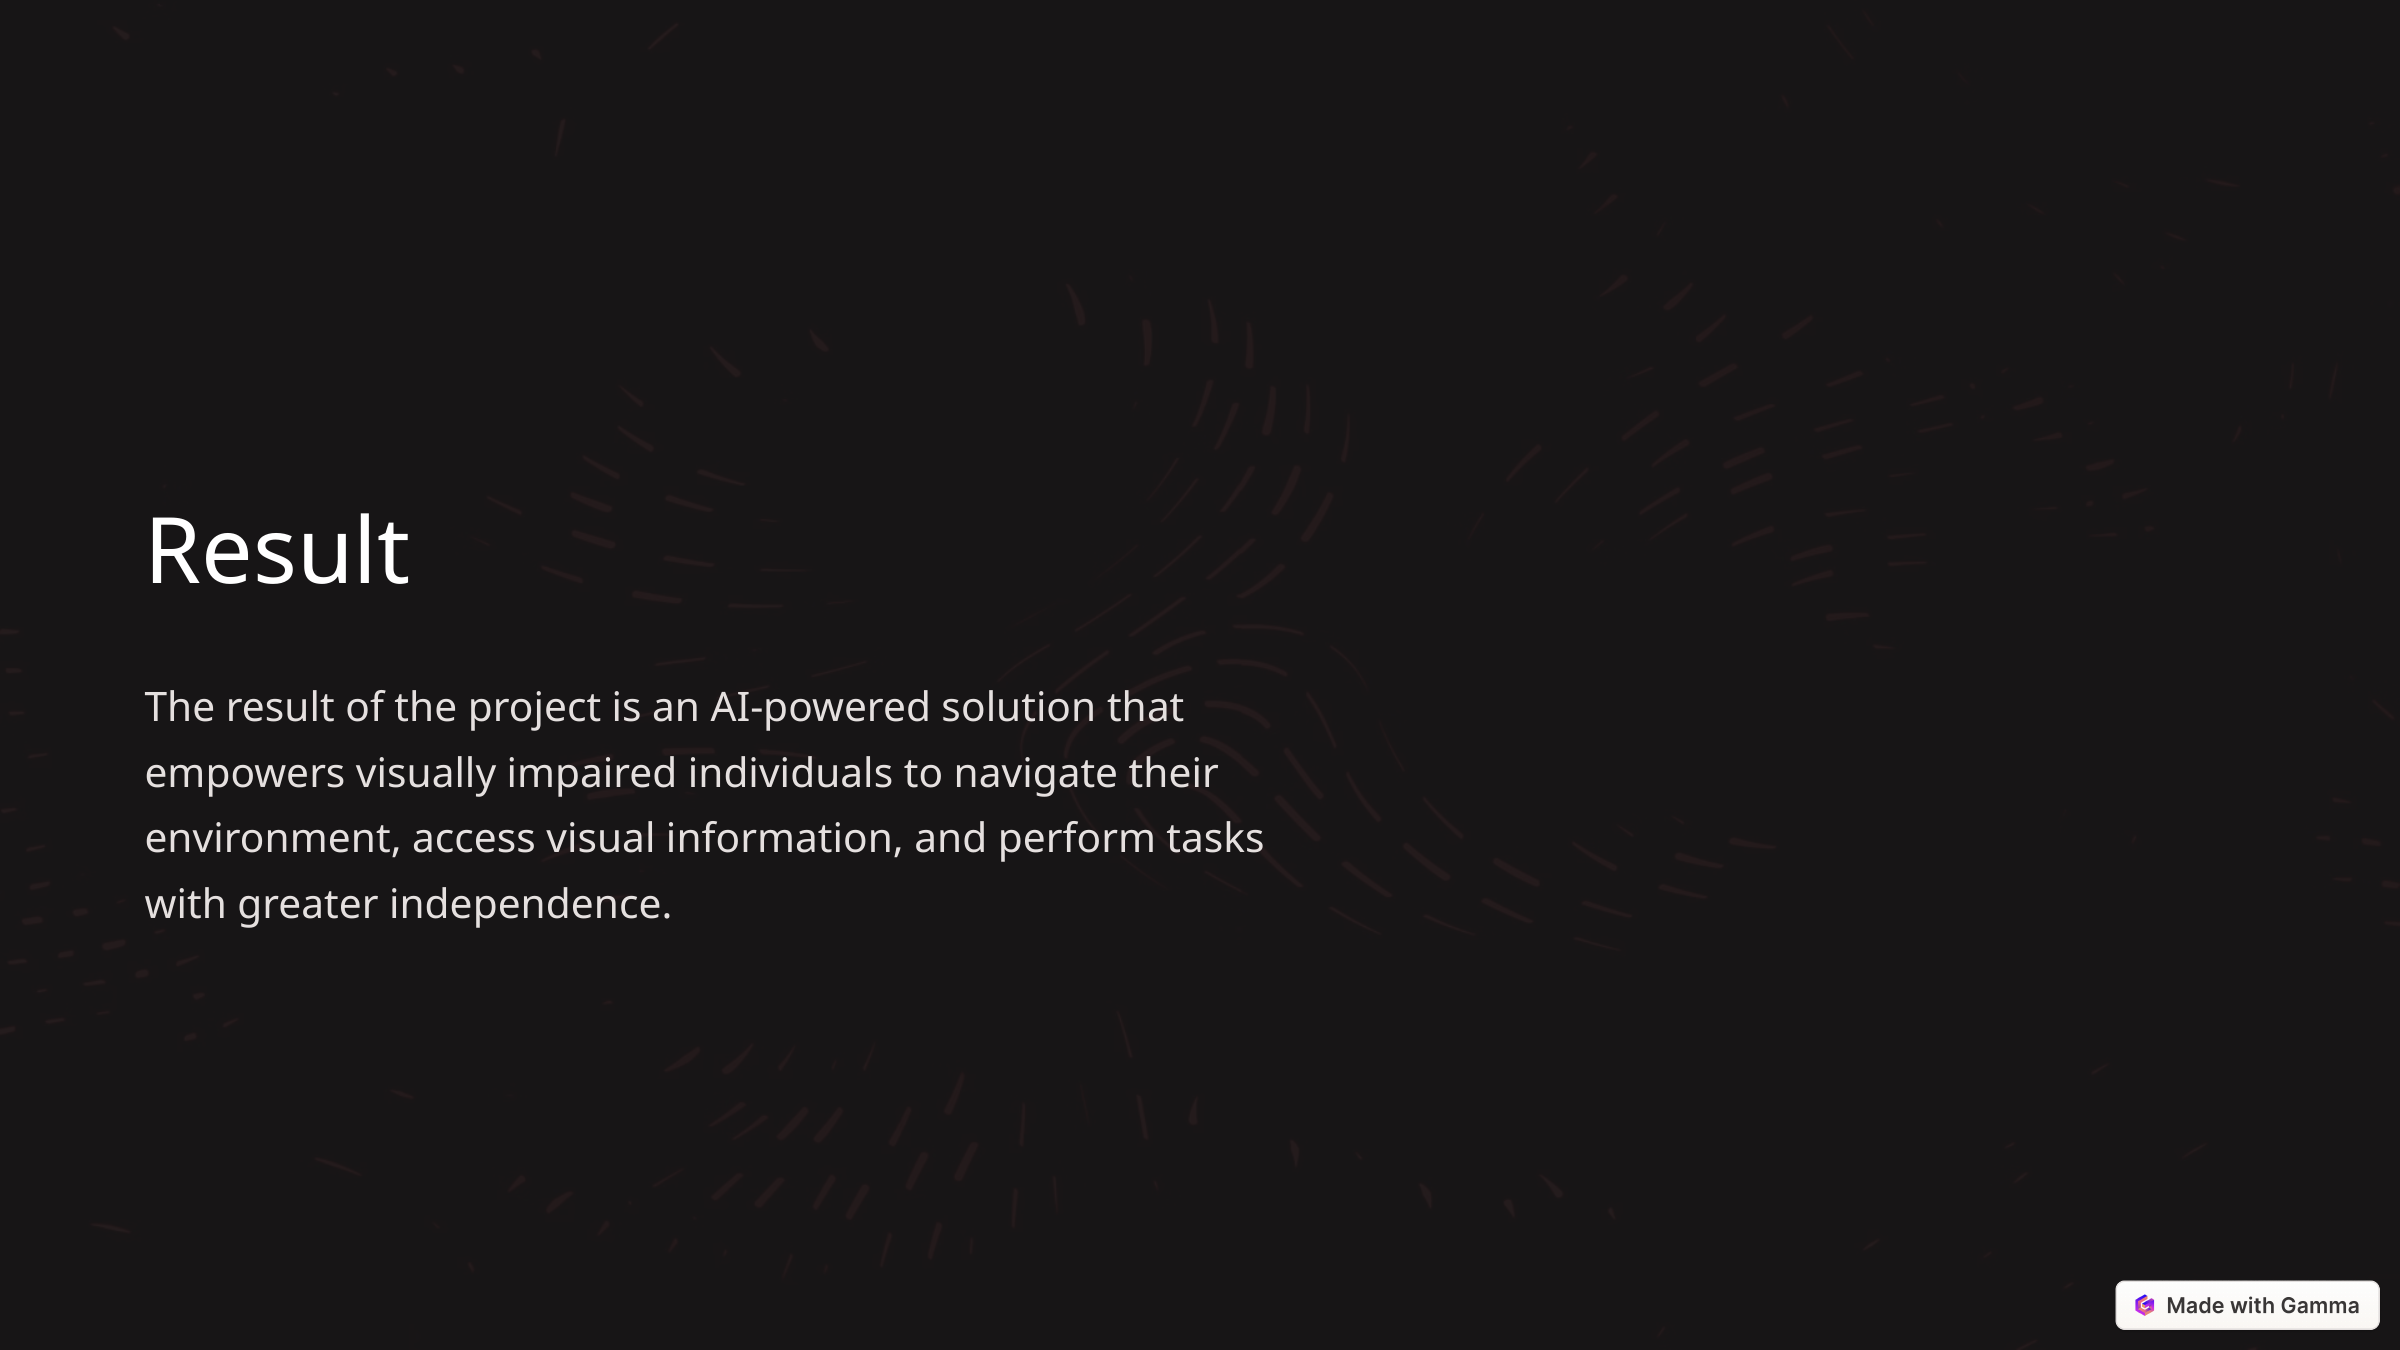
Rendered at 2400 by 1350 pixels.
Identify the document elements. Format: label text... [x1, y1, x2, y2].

picture [2106, 1271, 2389, 1339]
text_box The result of the project is an AI-powered solution that empowers visually impaired individuals to navigate their environment, access visual information, and perform tasks with greater independence. [144, 664, 1356, 863]
text_box Result [144, 487, 1063, 603]
